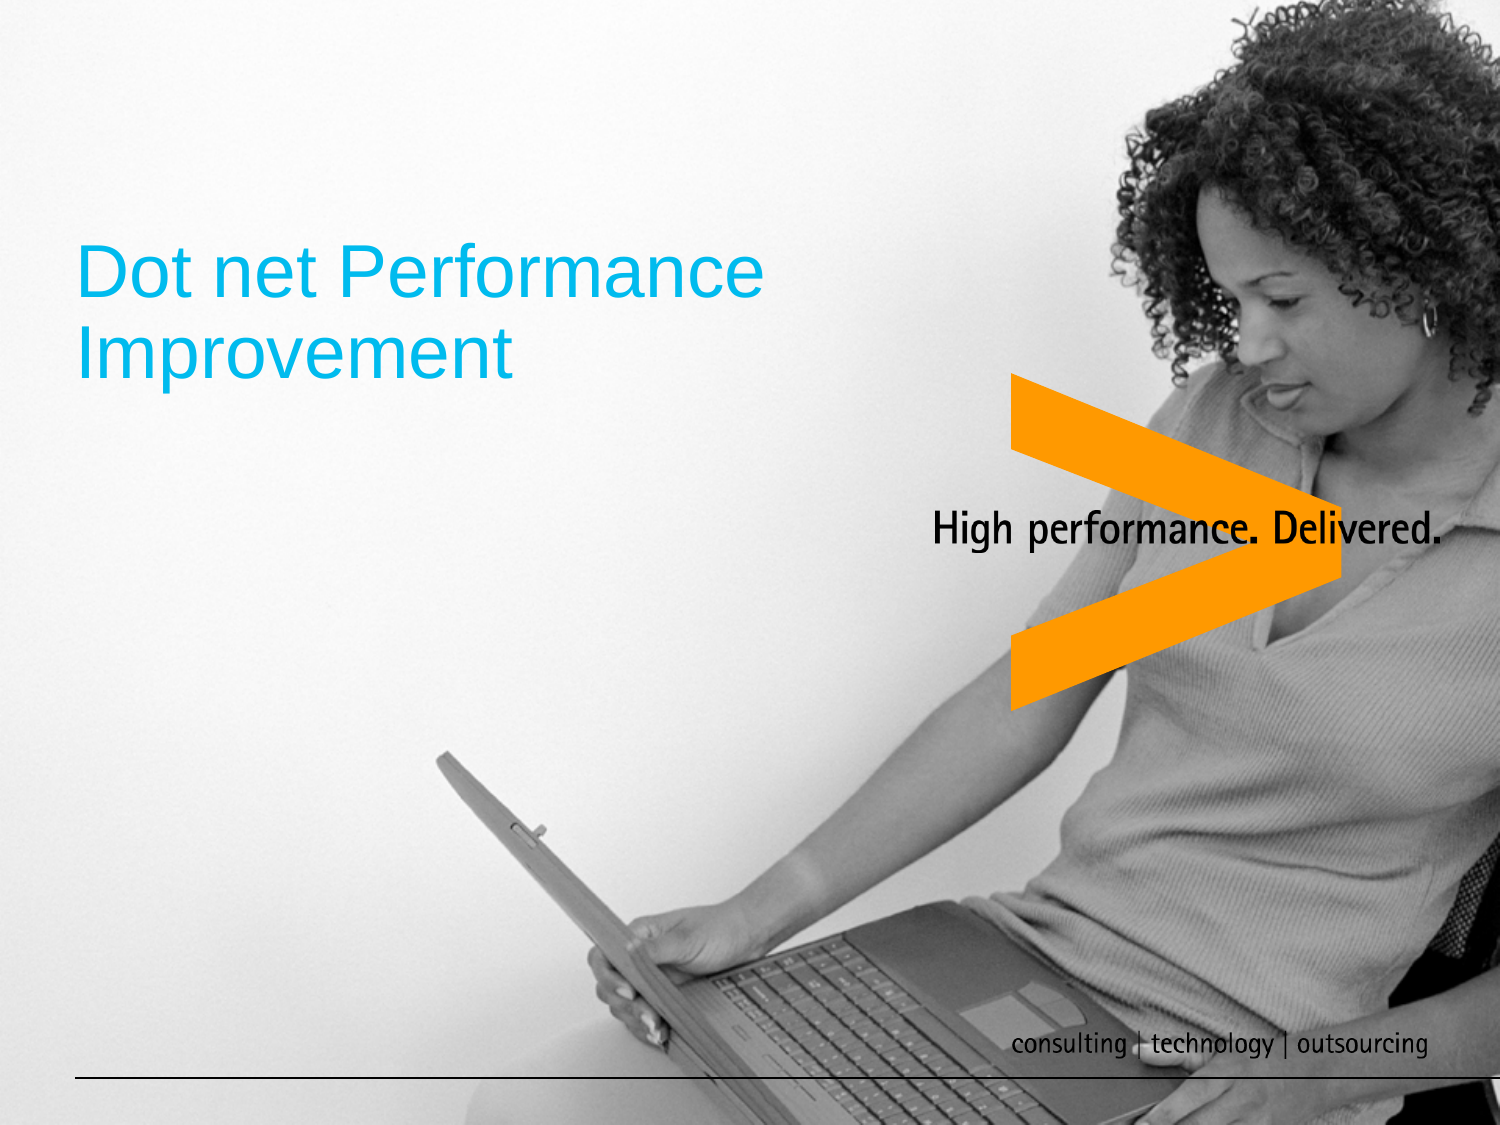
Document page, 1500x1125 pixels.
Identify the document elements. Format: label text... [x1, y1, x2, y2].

list Dot net Performance Improvement [75, 89, 865, 394]
picture [0, 0, 1500, 1125]
